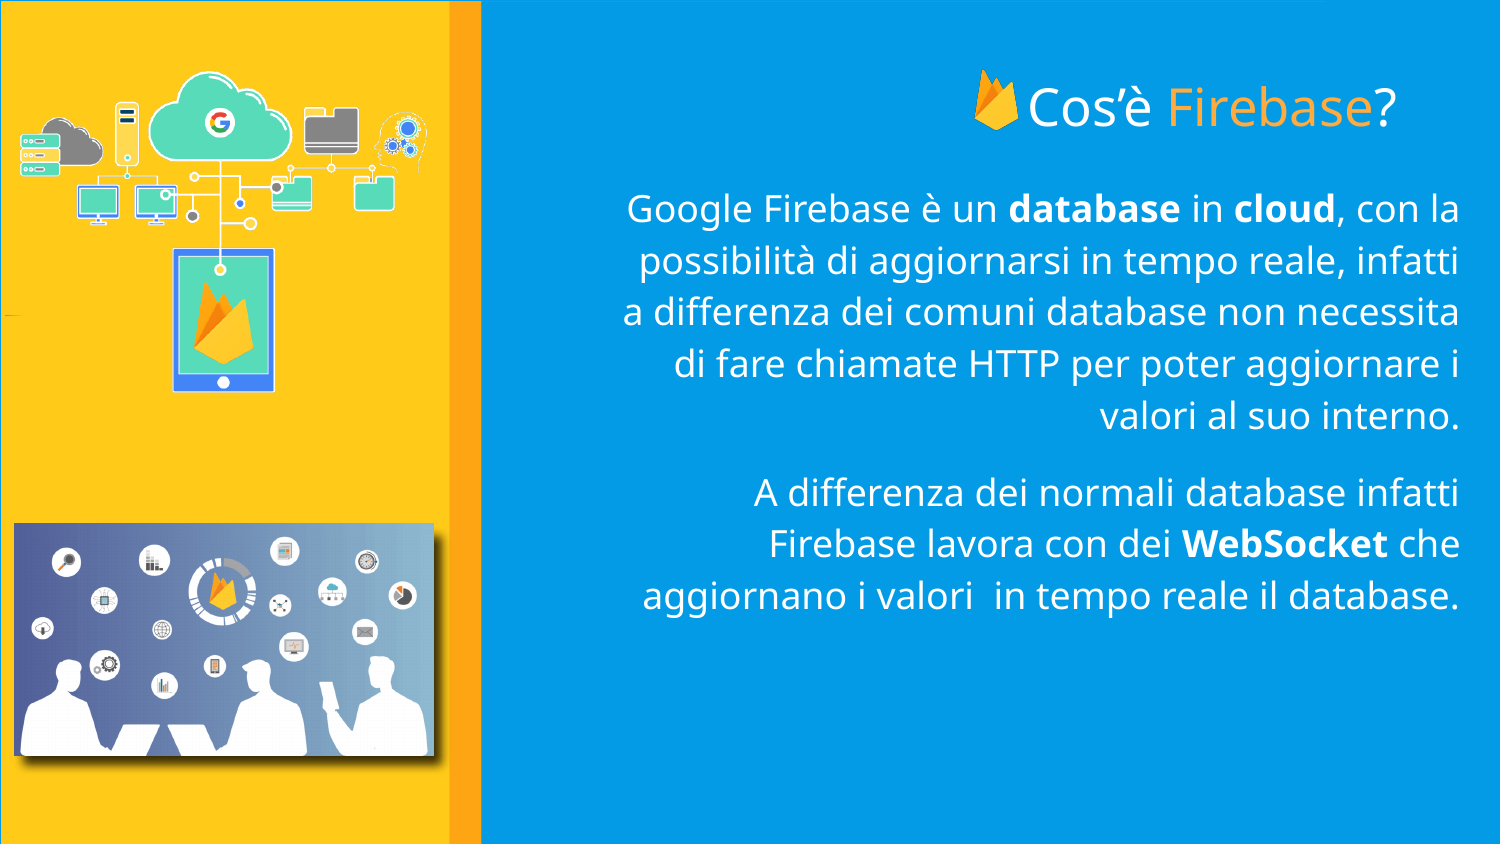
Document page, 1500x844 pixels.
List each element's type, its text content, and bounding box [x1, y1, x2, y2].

picture [866, 305, 882, 325]
picture [656, 305, 667, 325]
picture [1009, 254, 1024, 274]
picture [750, 305, 766, 325]
picture [717, 349, 729, 376]
picture [1018, 351, 1037, 376]
picture [925, 305, 942, 325]
picture [1139, 254, 1155, 274]
picture [1047, 486, 1058, 505]
picture [815, 537, 831, 557]
picture [871, 358, 875, 376]
picture [966, 305, 976, 324]
picture [1121, 409, 1136, 429]
picture [1094, 255, 1098, 273]
picture [987, 255, 992, 273]
picture [878, 589, 894, 608]
picture [666, 589, 677, 609]
picture [798, 254, 813, 274]
picture [1243, 529, 1261, 557]
picture [1226, 305, 1237, 324]
picture [1267, 478, 1271, 505]
picture [1176, 409, 1181, 428]
picture [884, 486, 900, 506]
picture [1132, 589, 1149, 609]
picture [1071, 305, 1086, 325]
picture [1121, 486, 1131, 505]
picture [1236, 202, 1251, 222]
picture [668, 297, 672, 324]
picture [912, 486, 922, 505]
picture [648, 254, 659, 274]
picture [1232, 98, 1254, 126]
picture [843, 297, 860, 325]
picture [805, 590, 809, 608]
picture [853, 202, 868, 222]
picture [1305, 305, 1316, 324]
picture [1152, 409, 1170, 429]
picture [1198, 98, 1202, 125]
picture [739, 254, 750, 274]
picture [1048, 305, 1060, 325]
picture [754, 357, 764, 376]
picture [702, 202, 713, 222]
picture [848, 486, 864, 506]
picture [829, 254, 840, 274]
picture [664, 254, 681, 274]
picture [1099, 254, 1110, 273]
picture [794, 305, 808, 324]
picture [1095, 98, 1114, 126]
picture [958, 537, 975, 556]
picture [679, 202, 696, 222]
picture [1167, 254, 1179, 273]
picture [629, 195, 650, 222]
picture [1097, 194, 1115, 222]
picture [687, 297, 712, 324]
picture [1212, 98, 1227, 125]
picture [1007, 305, 1011, 324]
picture [972, 254, 977, 273]
picture [690, 589, 705, 617]
picture [731, 357, 746, 377]
picture [703, 202, 718, 230]
picture [953, 589, 958, 608]
picture [1292, 98, 1314, 126]
picture [954, 305, 964, 324]
picture [923, 202, 939, 222]
picture [1266, 254, 1282, 274]
picture [898, 589, 913, 609]
picture [1125, 251, 1135, 274]
picture [1101, 409, 1118, 428]
picture [1179, 589, 1195, 609]
picture [1220, 537, 1237, 557]
picture [1210, 486, 1225, 506]
picture [1037, 585, 1048, 609]
picture [714, 305, 730, 325]
picture [1293, 358, 1309, 385]
picture [1289, 486, 1304, 506]
picture [734, 246, 738, 273]
picture [766, 589, 777, 608]
picture [1212, 409, 1224, 428]
picture [993, 254, 1003, 273]
picture [767, 357, 783, 377]
picture [984, 202, 994, 221]
picture [1287, 254, 1302, 274]
picture [1120, 202, 1137, 222]
picture [1119, 89, 1125, 101]
picture [907, 305, 920, 325]
picture [898, 537, 914, 557]
picture [1200, 589, 1215, 609]
picture [783, 250, 794, 274]
picture [1133, 305, 1145, 325]
picture [941, 537, 953, 556]
picture [1310, 486, 1323, 506]
picture [996, 351, 1015, 376]
picture [645, 589, 660, 609]
picture [841, 246, 845, 273]
picture [842, 537, 854, 557]
picture [802, 478, 807, 505]
picture [967, 202, 971, 221]
picture [1046, 254, 1059, 274]
picture [946, 486, 961, 506]
picture [667, 590, 683, 617]
picture [676, 349, 693, 377]
picture [823, 357, 833, 376]
picture [983, 305, 994, 325]
picture [772, 531, 786, 556]
picture [925, 354, 935, 377]
picture [1200, 478, 1204, 505]
picture [790, 486, 801, 506]
picture [809, 202, 825, 222]
picture [1031, 255, 1035, 273]
picture [948, 254, 965, 274]
picture [1064, 486, 1082, 506]
picture [1065, 537, 1082, 557]
picture [1250, 409, 1263, 429]
picture [1310, 537, 1324, 557]
picture [1272, 486, 1284, 506]
picture [1291, 409, 1309, 429]
picture [1248, 357, 1263, 377]
picture [746, 589, 756, 608]
picture [689, 589, 700, 609]
picture [1256, 194, 1261, 221]
picture [1209, 419, 1219, 429]
picture [1171, 305, 1184, 325]
picture [1088, 486, 1093, 505]
picture [1165, 357, 1183, 377]
picture [1210, 202, 1220, 221]
picture [915, 254, 932, 282]
picture [1221, 305, 1225, 324]
picture [737, 305, 747, 324]
picture [1118, 358, 1122, 376]
picture [1092, 589, 1102, 608]
picture [928, 486, 942, 505]
picture [783, 589, 798, 609]
picture [801, 538, 805, 556]
picture [1187, 353, 1198, 377]
picture [871, 254, 886, 274]
picture [827, 589, 845, 609]
picture [1031, 89, 1057, 126]
picture [778, 305, 788, 324]
picture [1187, 486, 1199, 506]
picture [1002, 538, 1006, 556]
title Cos’è Firebase? [1329, 59, 1416, 154]
picture [1149, 357, 1160, 377]
picture [1061, 297, 1065, 324]
picture [1047, 537, 1060, 557]
picture [1267, 202, 1285, 222]
picture [2, 2, 481, 844]
picture [859, 537, 874, 557]
picture [1011, 194, 1028, 222]
picture [1267, 306, 1271, 324]
picture [1300, 305, 1304, 324]
picture [880, 537, 893, 557]
picture [892, 202, 908, 222]
picture [1269, 409, 1285, 429]
picture [812, 305, 827, 325]
picture [1303, 581, 1307, 608]
picture [1110, 589, 1114, 617]
picture [1266, 530, 1282, 557]
picture [1007, 590, 1011, 608]
picture [767, 196, 781, 221]
picture [1292, 357, 1303, 377]
picture [1286, 537, 1305, 557]
picture [1120, 537, 1132, 557]
picture [796, 202, 801, 221]
picture [1272, 305, 1283, 324]
picture [1165, 590, 1169, 608]
picture [1012, 305, 1023, 324]
picture [1197, 254, 1201, 282]
picture [734, 202, 750, 222]
picture [874, 202, 887, 222]
picture [1034, 202, 1051, 222]
picture [1127, 98, 1149, 126]
picture [1137, 486, 1152, 506]
picture [1202, 357, 1218, 377]
picture [1224, 358, 1228, 376]
picture [1080, 589, 1090, 608]
picture [1143, 537, 1159, 557]
picture [1073, 202, 1090, 222]
picture [705, 254, 718, 274]
picture [972, 351, 991, 376]
picture [761, 589, 765, 608]
picture [1042, 487, 1046, 505]
picture [1052, 589, 1068, 609]
picture [1042, 351, 1058, 376]
picture [1074, 357, 1091, 385]
picture [929, 589, 946, 609]
picture [1269, 357, 1280, 377]
picture [1150, 305, 1165, 325]
picture [1180, 254, 1189, 273]
picture [837, 529, 841, 556]
picture [642, 255, 647, 282]
picture [1128, 297, 1132, 324]
picture [817, 349, 822, 376]
picture [1056, 198, 1069, 222]
picture [1133, 529, 1137, 556]
picture [755, 480, 776, 505]
picture [1094, 537, 1104, 556]
picture [1313, 599, 1323, 609]
picture [1291, 202, 1309, 222]
picture [1016, 537, 1031, 557]
picture [810, 589, 821, 608]
picture [905, 357, 920, 377]
picture [821, 478, 846, 505]
picture [1000, 486, 1016, 506]
picture [849, 357, 864, 377]
picture [1115, 589, 1126, 609]
picture [1132, 86, 1140, 94]
picture [687, 254, 700, 274]
picture [1231, 589, 1247, 609]
list Google Firebase è un database in cloud, con la possibilità di aggiornarsi in tempo reale, infatti a differenza dei comuni database non necessita di fare chiamate HTTP per poter aggiornare i valori al suo interno. A differenza dei normali database infatti Firebase lavora con dei WebSocket che aggiornano i valori in tempo reale il database. [1329, 163, 1476, 724]
picture [995, 305, 999, 324]
picture [1143, 358, 1148, 385]
picture [977, 478, 994, 506]
picture [979, 537, 996, 557]
picture [876, 357, 887, 376]
picture [938, 547, 948, 557]
picture [1291, 589, 1302, 609]
picture [1230, 482, 1241, 506]
picture [837, 202, 848, 222]
picture [1262, 87, 1286, 126]
picture [1091, 301, 1102, 325]
picture [871, 486, 881, 505]
picture [1189, 305, 1205, 325]
picture [656, 202, 674, 222]
picture [939, 357, 955, 377]
picture [975, 71, 1018, 129]
picture [721, 589, 739, 609]
picture [1219, 254, 1236, 274]
picture [1202, 254, 1213, 274]
picture [1243, 305, 1260, 325]
picture [1318, 254, 1325, 273]
picture [1315, 202, 1325, 222]
picture [832, 194, 836, 221]
picture [955, 202, 966, 222]
picture [798, 357, 811, 377]
picture [1162, 254, 1166, 273]
picture [1252, 255, 1256, 273]
picture [1245, 486, 1260, 506]
picture [1106, 305, 1121, 325]
picture [625, 305, 640, 325]
picture [1064, 98, 1088, 126]
picture [1172, 89, 1191, 125]
picture [892, 254, 909, 282]
picture [1183, 531, 1217, 556]
picture [1142, 202, 1156, 222]
picture [1109, 486, 1119, 505]
picture [1012, 589, 1023, 608]
picture [1161, 202, 1179, 222]
picture [1270, 358, 1286, 385]
picture [1096, 357, 1112, 377]
picture [889, 357, 899, 376]
